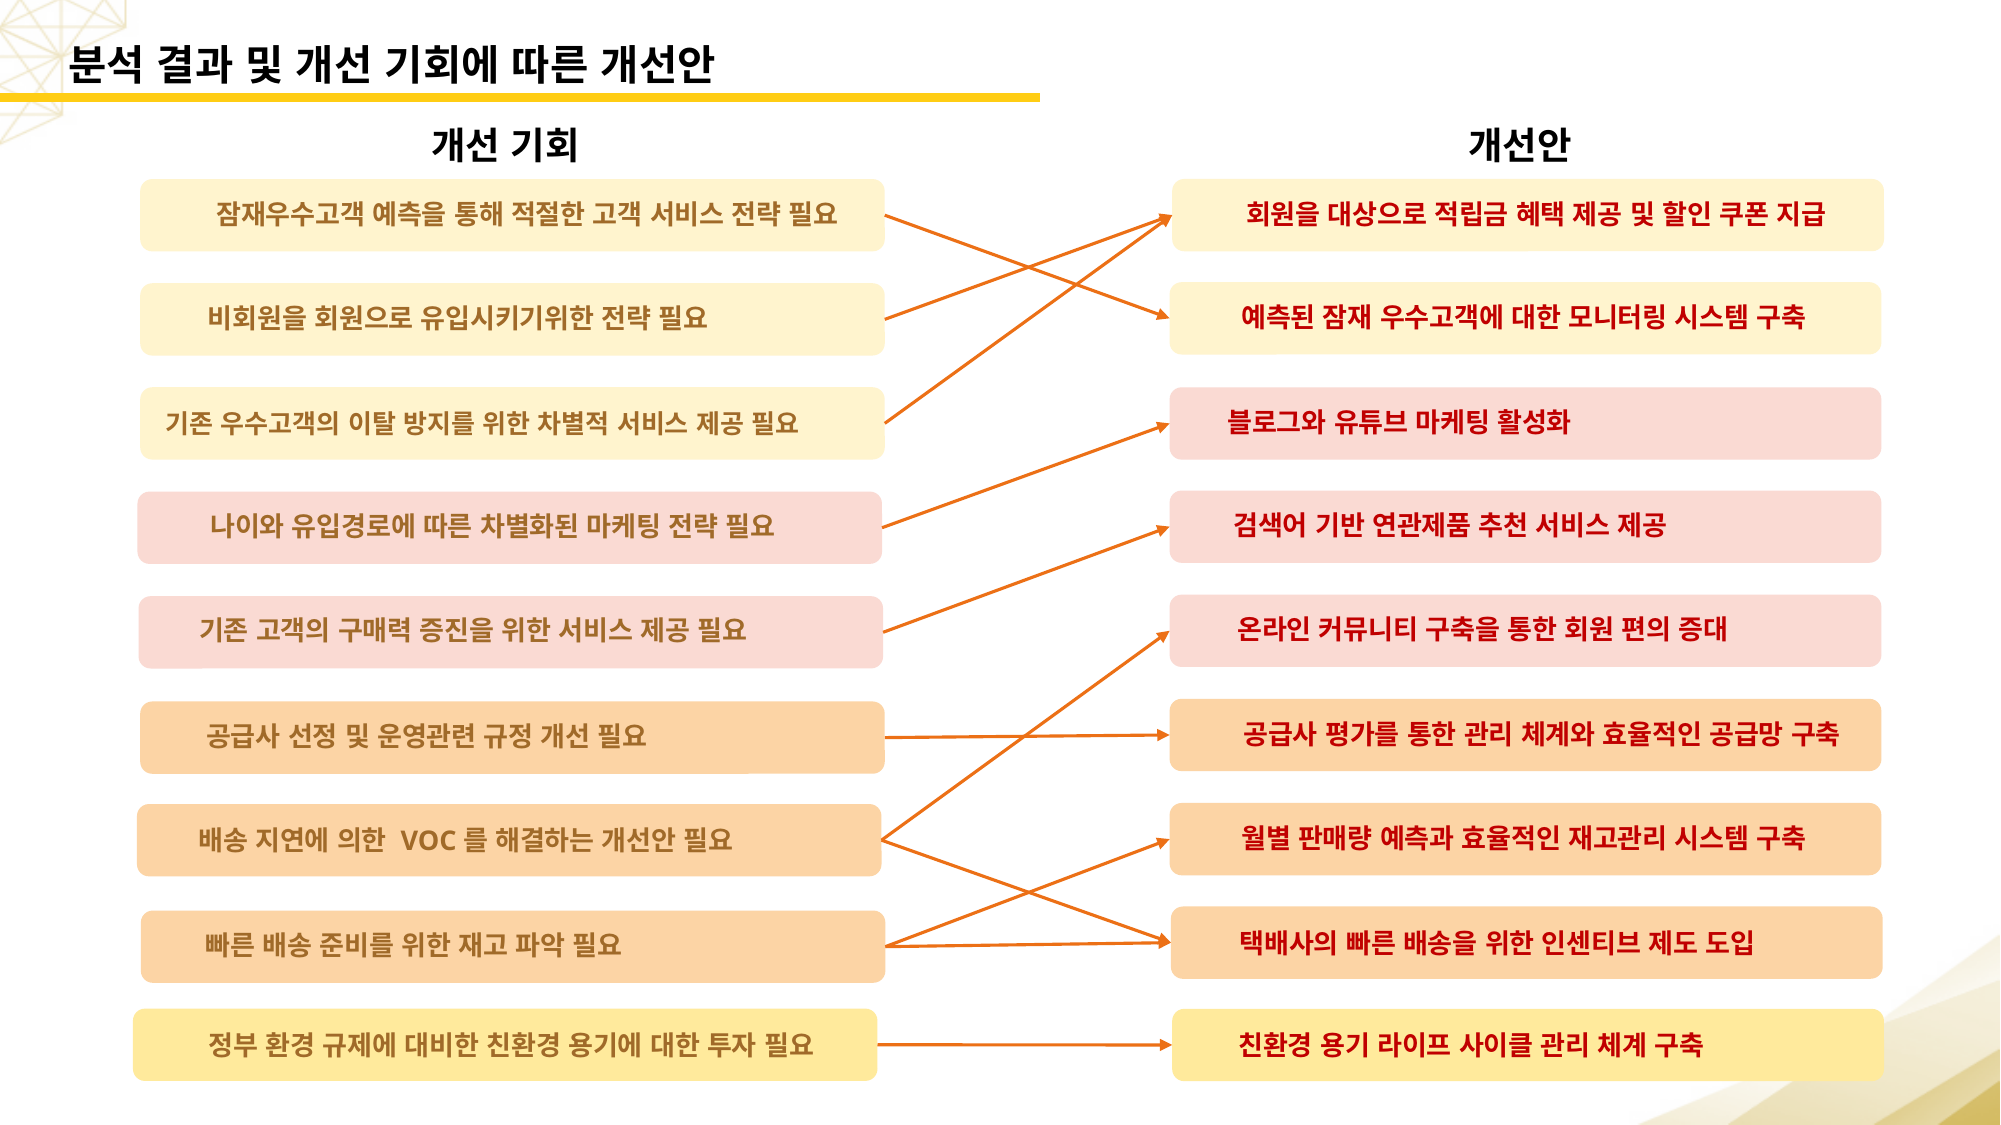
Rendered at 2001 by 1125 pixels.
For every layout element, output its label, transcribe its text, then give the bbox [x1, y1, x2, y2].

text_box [885, 839, 1170, 947]
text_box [1170, 594, 1882, 667]
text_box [140, 179, 892, 252]
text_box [881, 630, 1170, 841]
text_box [1172, 178, 1885, 252]
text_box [1170, 698, 1893, 772]
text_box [140, 283, 884, 356]
text_box 개선안 [1453, 114, 1588, 175]
text_box 분석 결과 및 개선 기회에 따른 개선안 [0, 6, 1050, 102]
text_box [1170, 906, 1883, 979]
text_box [140, 910, 886, 983]
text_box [132, 1008, 878, 1081]
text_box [882, 423, 1170, 528]
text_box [1173, 282, 1882, 355]
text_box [883, 526, 1170, 633]
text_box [138, 596, 883, 669]
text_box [140, 701, 881, 774]
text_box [1170, 490, 1882, 563]
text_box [136, 804, 881, 877]
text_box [1170, 387, 1882, 460]
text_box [884, 215, 1173, 424]
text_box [137, 491, 883, 564]
text_box 개선 기회 [416, 114, 595, 175]
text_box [1172, 1008, 1885, 1082]
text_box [1170, 802, 1882, 876]
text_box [881, 841, 885, 943]
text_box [140, 387, 884, 460]
